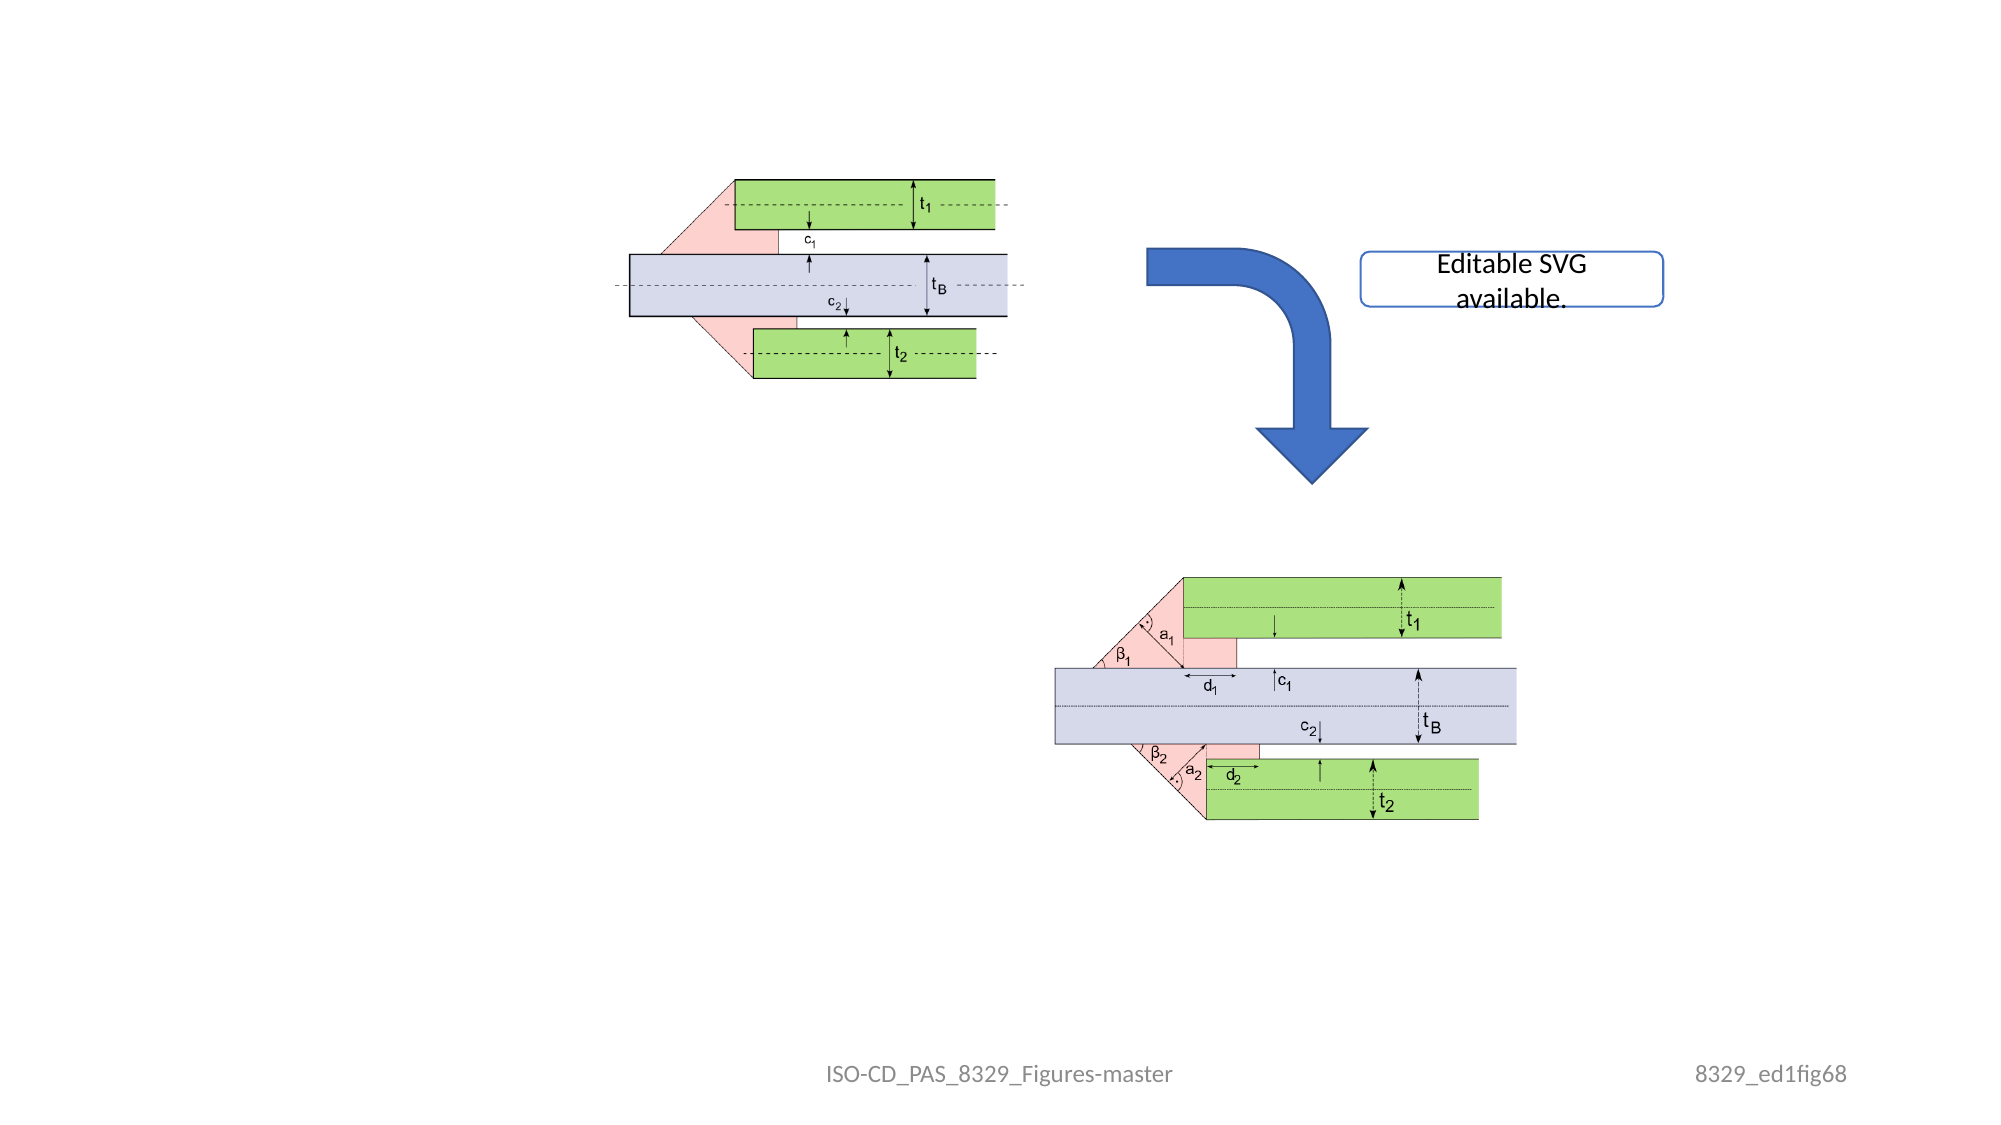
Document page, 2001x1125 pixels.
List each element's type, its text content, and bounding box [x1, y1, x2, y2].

slide_number 8329_ed1fig68 [1412, 1042, 1863, 1103]
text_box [1147, 248, 1665, 439]
footer ISO-CD_PAS_8329_Figures-master [662, 1042, 1338, 1103]
picture [1036, 439, 1683, 951]
picture [615, 179, 1024, 379]
